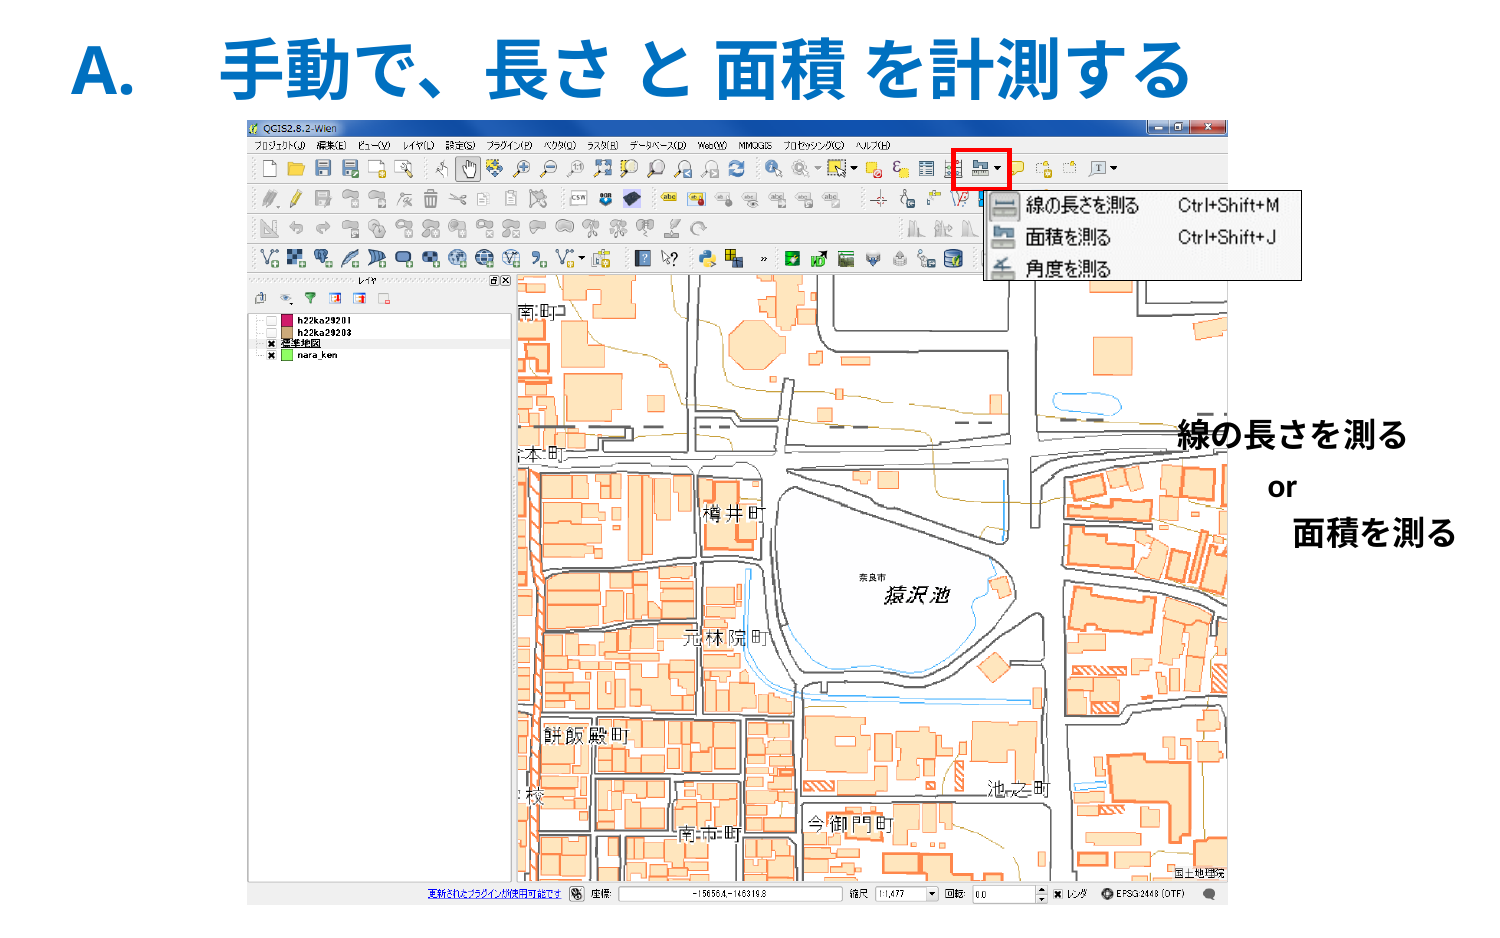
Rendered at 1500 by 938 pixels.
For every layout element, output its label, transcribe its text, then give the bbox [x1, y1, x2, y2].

title A. 手動で、長さ と 面積 を計測する [56, 24, 1419, 121]
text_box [1168, 406, 1466, 560]
picture [247, 120, 1302, 906]
